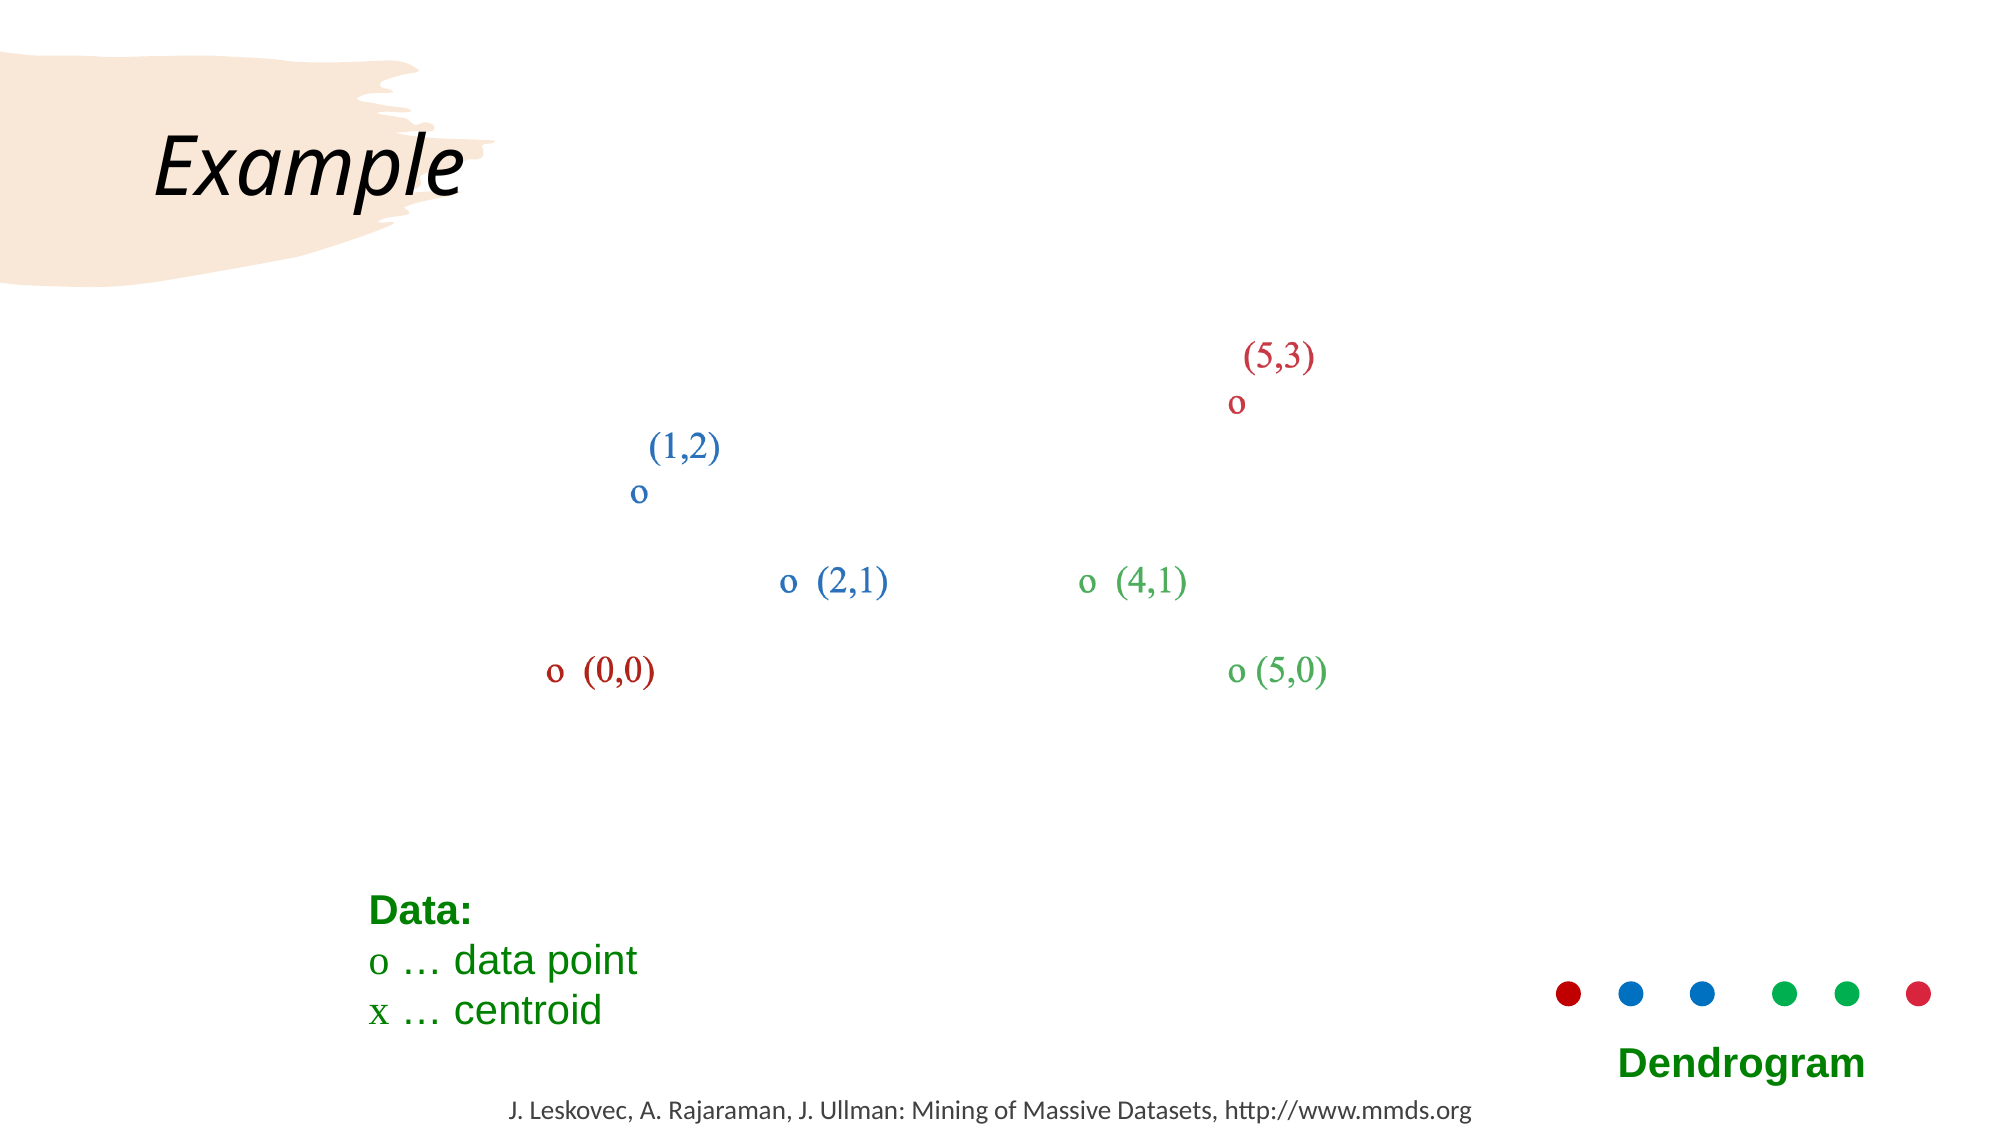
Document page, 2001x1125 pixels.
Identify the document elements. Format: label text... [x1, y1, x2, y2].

text_box J. Leskovec, A. Rajaraman, J. Ullman: Mining of Massive Datasets, http://www.mmds.org [500, 1079, 1504, 1125]
picture [476, 252, 1386, 819]
text_box [1905, 981, 1931, 1007]
text_box Data: o … data point x … centroid [353, 874, 655, 1042]
text_box [1834, 981, 1860, 1007]
text_box [1689, 981, 1715, 1007]
text_box [1772, 981, 1798, 1007]
text_box [1618, 981, 1644, 1007]
text_box [1555, 981, 1581, 1007]
text_box Dendrogram [1602, 1027, 1884, 1094]
title Example [137, 59, 1863, 278]
